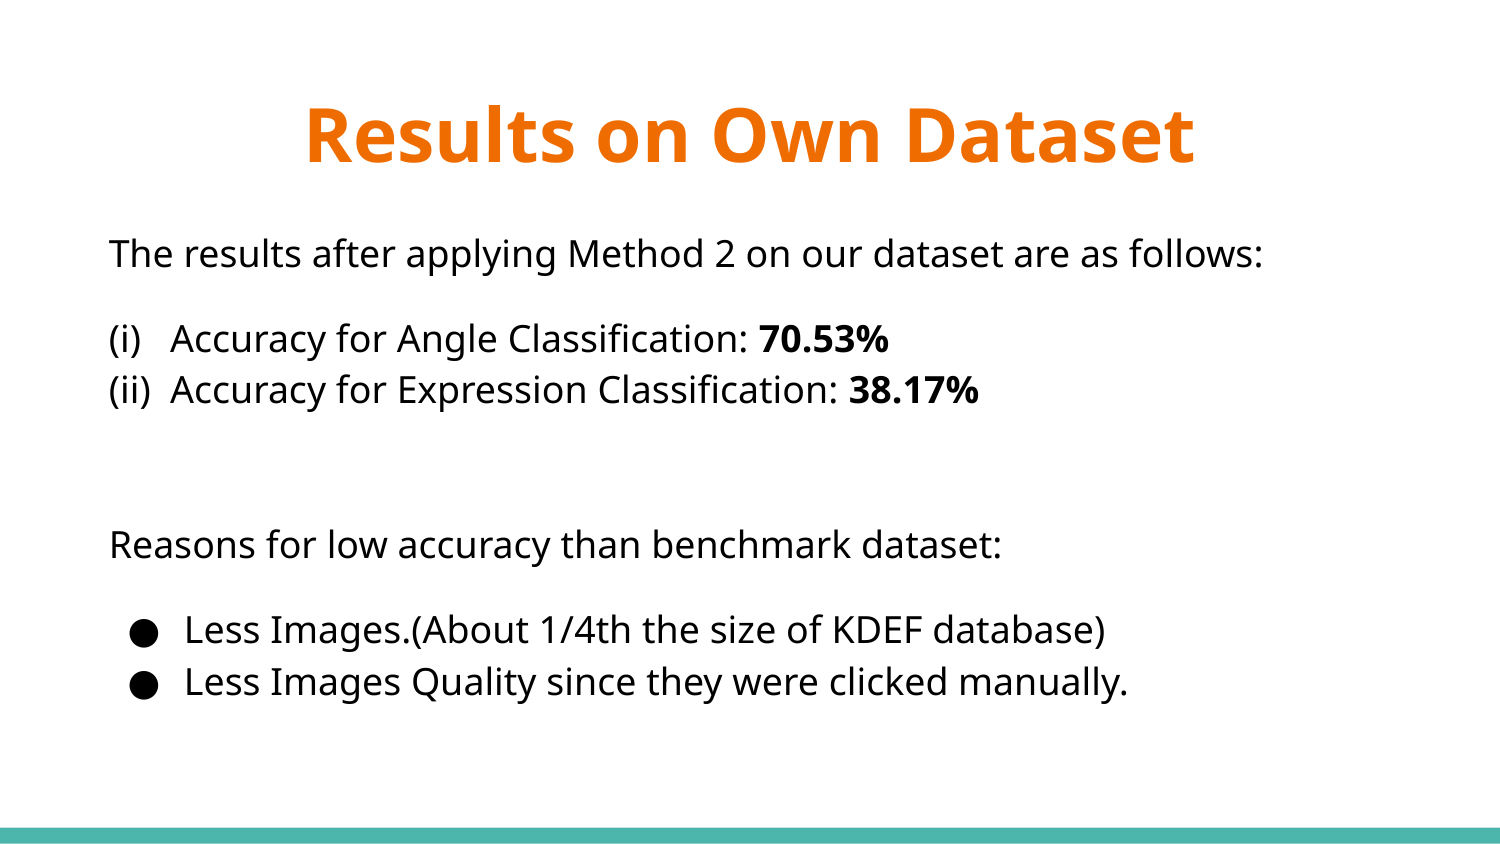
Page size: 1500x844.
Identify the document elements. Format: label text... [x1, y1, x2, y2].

list The results after applying Method 2 on our dataset are as follows: (i) Accuracy for Angle Classification: 70.53% (ii) Accuracy for Expression Classification: 38.17% Reasons for low accuracy than benchmark dataset: Less Images.(About 1/4th the size of KDEF database) Less Images Quality since they were clicked manually. [93, 207, 1449, 750]
title Results on Own Dataset [51, 72, 1449, 189]
